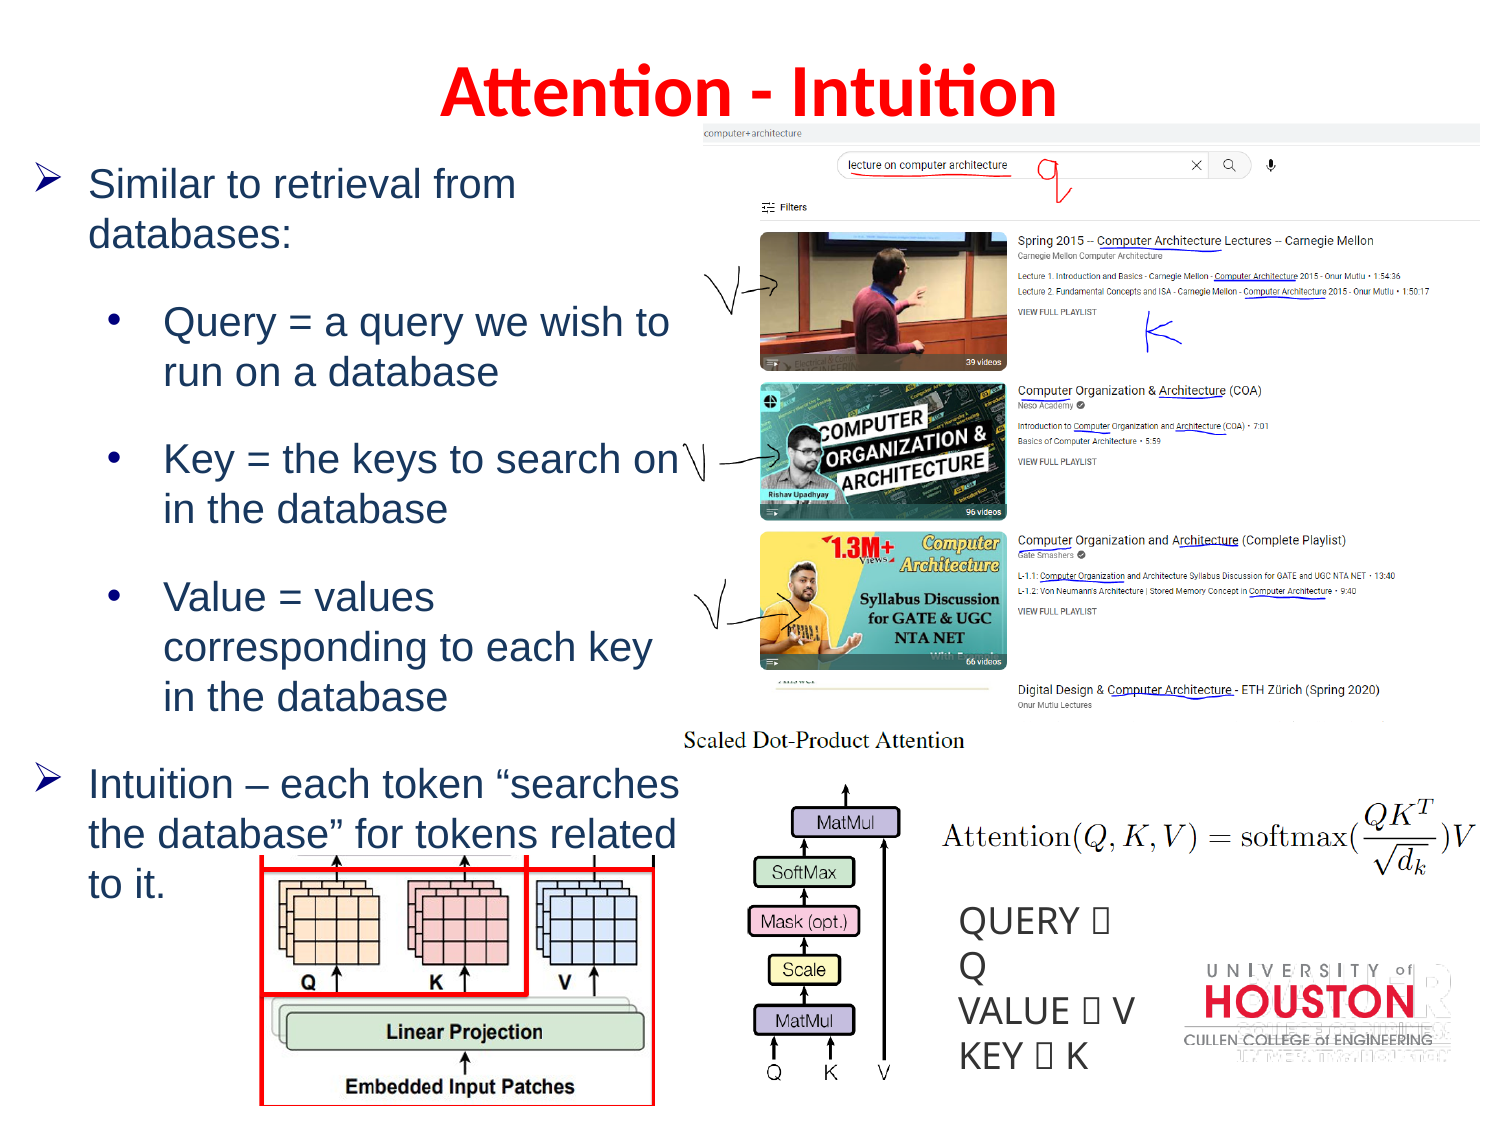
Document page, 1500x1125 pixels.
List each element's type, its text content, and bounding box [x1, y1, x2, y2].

picture [681, 121, 1480, 722]
text_box QUERY  Q VALUE  V KEY  K [943, 898, 1161, 1125]
text_box Attention - Intuition [49, 20, 1451, 149]
picture [259, 855, 656, 1106]
picture [680, 725, 1484, 1112]
text_box Similar to retrieval from databases: Query = a query we wish to run on a database Key = the keys to search on in the database Value = values corresponding to each key in the database Intuition – each token “searches the database” for tokens related to it. [16, 149, 677, 905]
picture [1183, 963, 1452, 1062]
